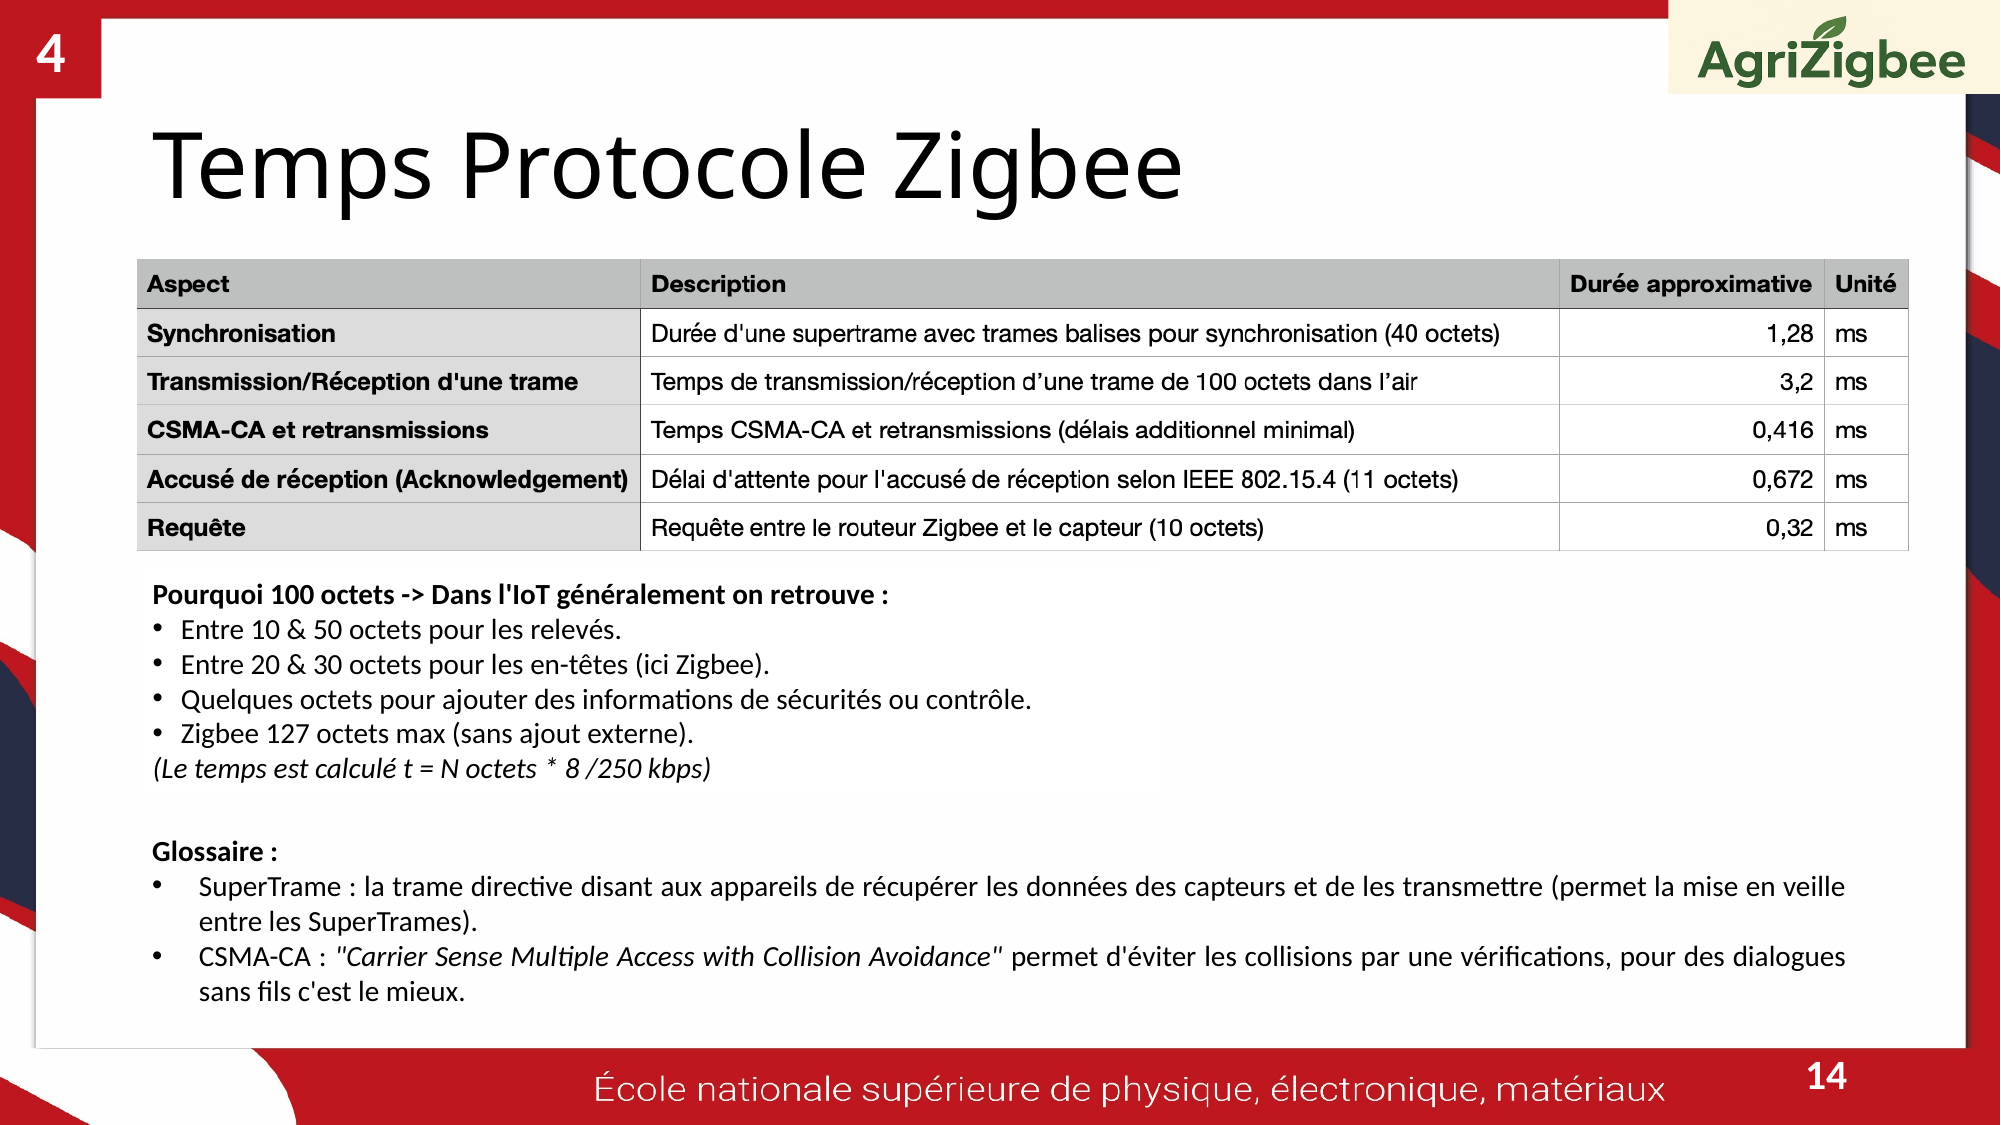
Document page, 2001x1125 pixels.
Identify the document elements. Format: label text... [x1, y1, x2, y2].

text_box Glossaire : SuperTrame : la trame directive disant aux appareils de récupérer les données des capteurs et de les transmettre (permet la mise en veille entre les SuperTrames). CSMA-CA : "Carrier Sense Multiple Access with Collision Avoidance" permet d'éviter les collisions par une vérifications, pour des dialogues sans fils c'est le mieux. [137, 824, 1862, 1015]
slide_number 14 [1412, 1042, 1863, 1103]
title Temps Protocole Zigbee [137, 59, 1863, 259]
text_box Pourquoi 100 octets -> Dans l'IoT généralement on retrouve : Entre 10 & 50 octets pour les relevés. Entre 20 & 30 octets pour les en-têtes (ici Zigbee). Quelques octets pour ajouter des informations de sécurités ou contrôle. Zigbee 127 octets max (sans ajout externe). (Le temps est calculé t = N octets * 8 /250 kbps) [137, 567, 1166, 793]
text_box 4 [0, 0, 102, 99]
picture [0, 0, 2000, 1125]
